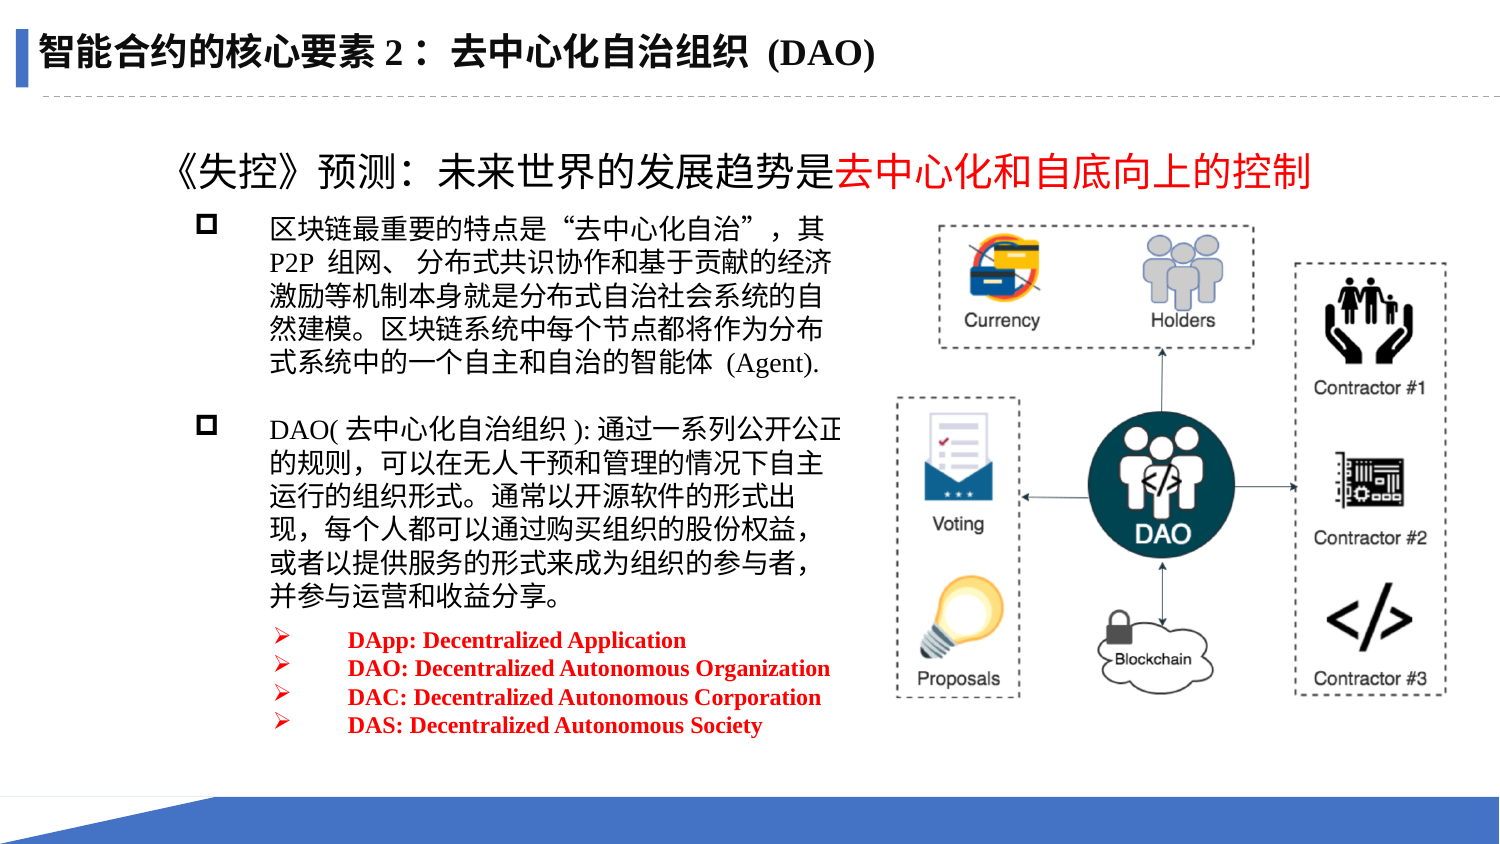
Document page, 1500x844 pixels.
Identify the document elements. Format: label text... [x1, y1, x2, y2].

text_box 《失控》预测：未来世界的发展趋势是去中心化和自底向上的控制 [75, 139, 1395, 202]
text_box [15, 20, 1500, 97]
picture [840, 208, 1474, 711]
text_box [0, 796, 1499, 844]
text_box DApp: Decentralized Application DAO: Decentralized Autonomous Organization DAC: Decentralized Autonomous Corporation DAS: Decentralized Autonomous Society [258, 616, 846, 746]
text_box 区块链最重要的特点是“去中心化自治”，其 P2P 组网、 分布式共识协作和基于贡献的经济激励等机制本身就是分布式自治社会系统的自然建模。区块链系统中每个节点都将作为分布式系统中的一个自主和自治的智能体 (Agent). DAO(去中心化自治组织):通过一系列公开公正的规则，可以在无人干预和管理的情况下自主运行的组织形式。通常以开源软件的形式出现，每个人都可以通过购买组织的股份权益，或者以提供服务的形式来成为组织的参与者，并参与运营和收益分享。 [179, 204, 864, 687]
